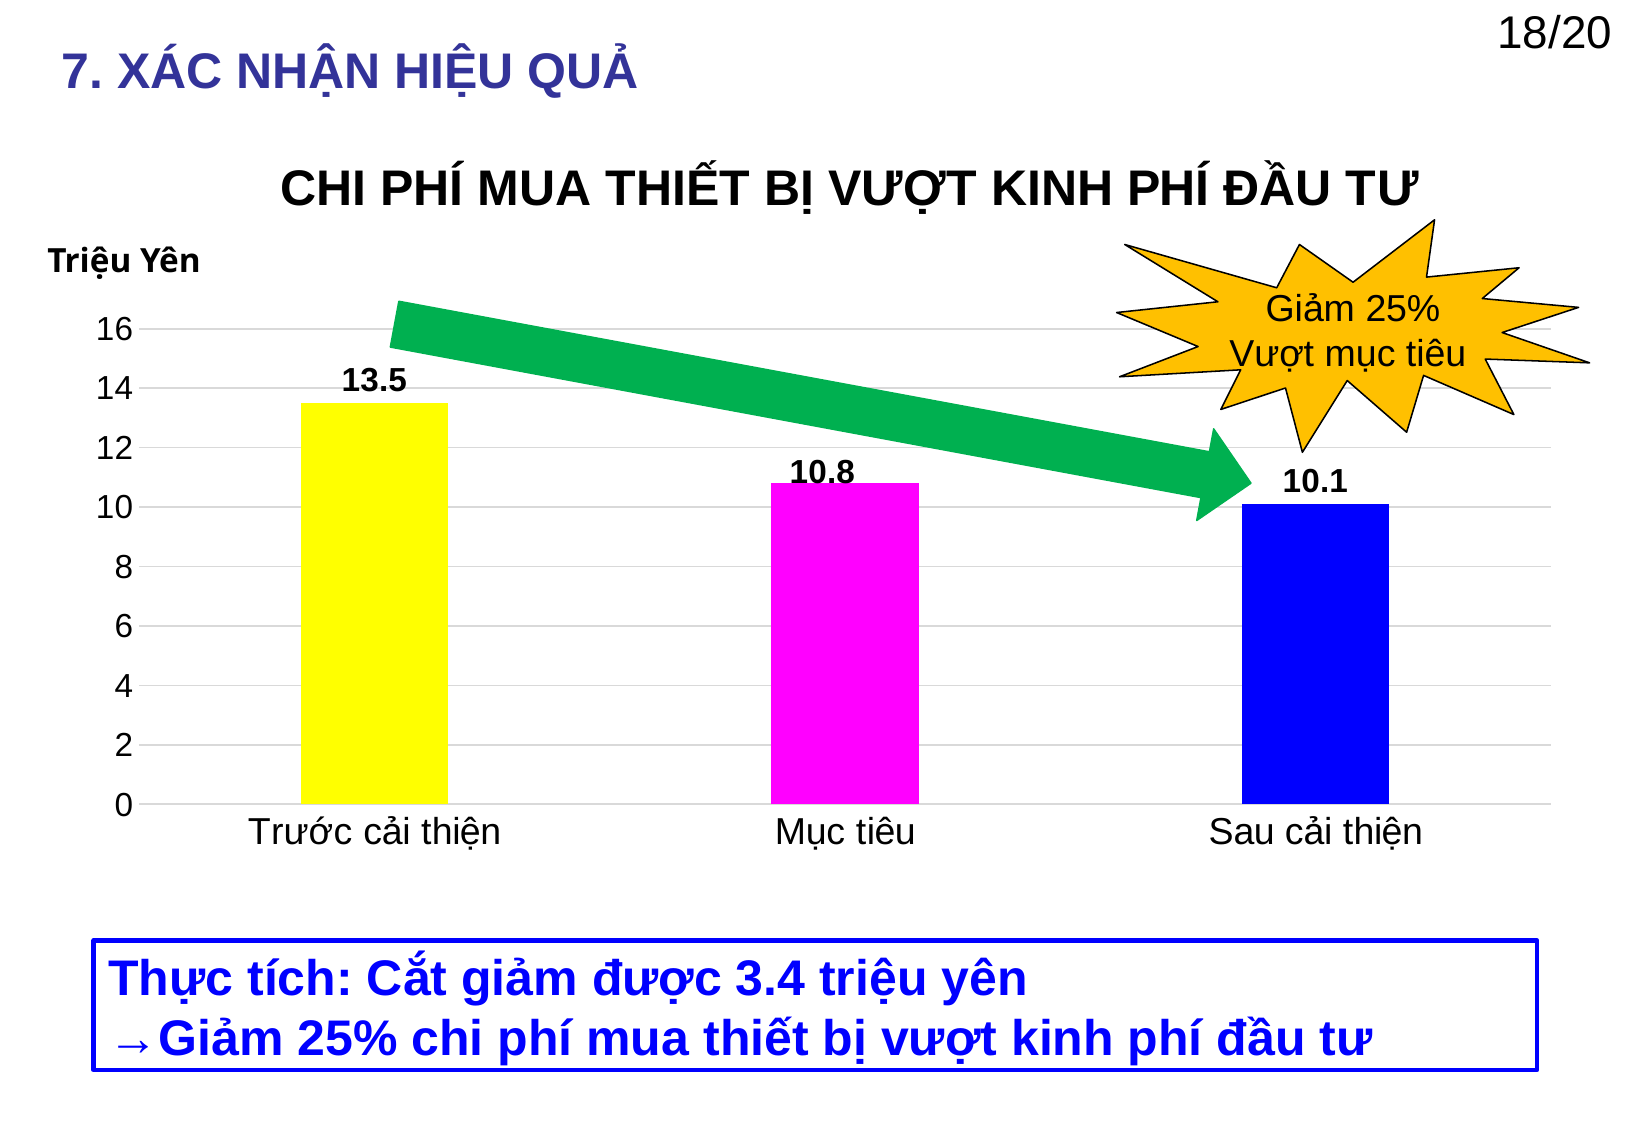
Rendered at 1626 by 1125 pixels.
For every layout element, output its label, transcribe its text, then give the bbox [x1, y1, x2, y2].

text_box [1116, 219, 1590, 453]
chart [55, 133, 1576, 875]
text_box Thực tích: Cắt giảm được 3.4 triệu yên →Giảm 25% chi phí mua thiết bị vượt kinh phí đầu tư [92, 939, 1539, 1072]
text_box 7. XÁC NHẬN HIỆU QUẢ [26, 31, 675, 106]
